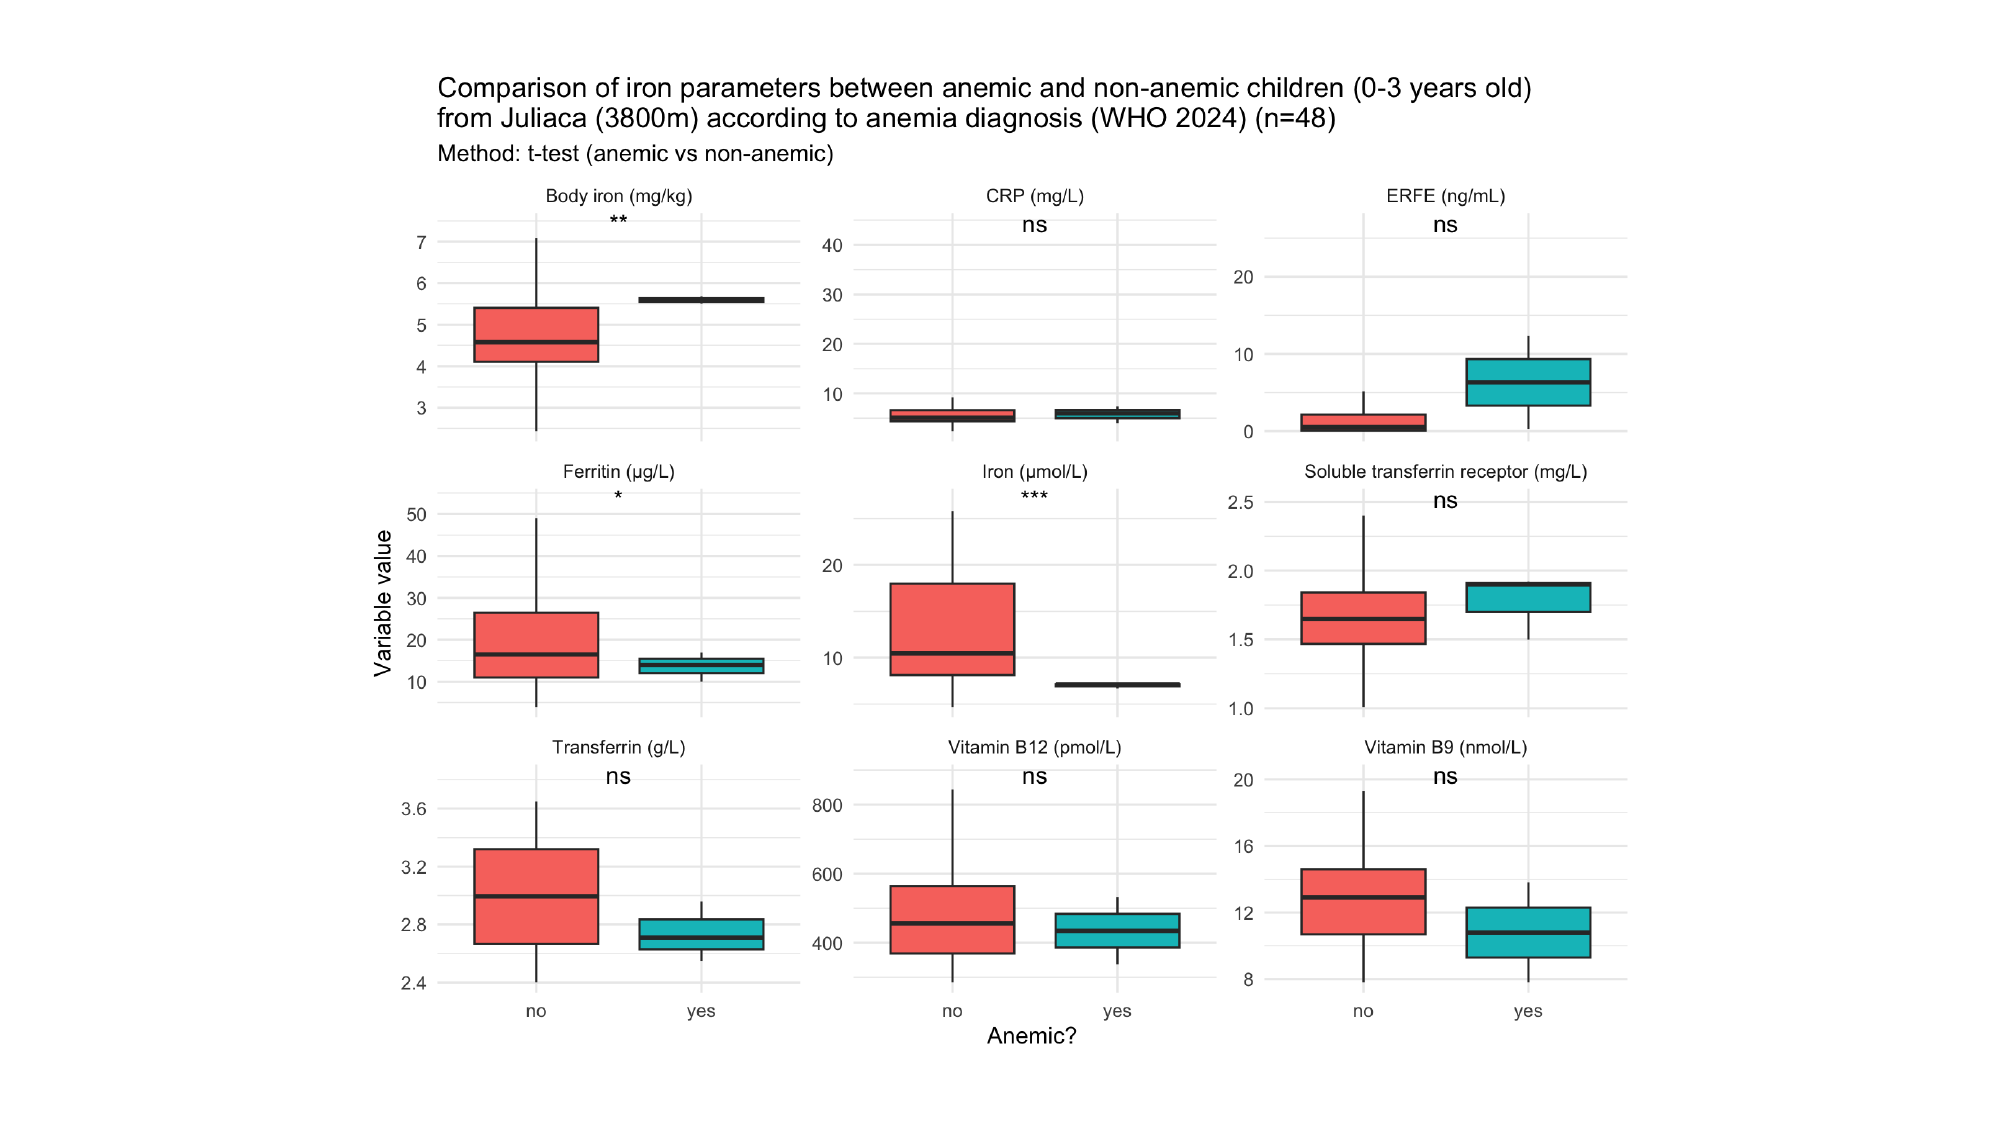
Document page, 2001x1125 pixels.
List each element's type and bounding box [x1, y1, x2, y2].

picture [361, 65, 1638, 1060]
